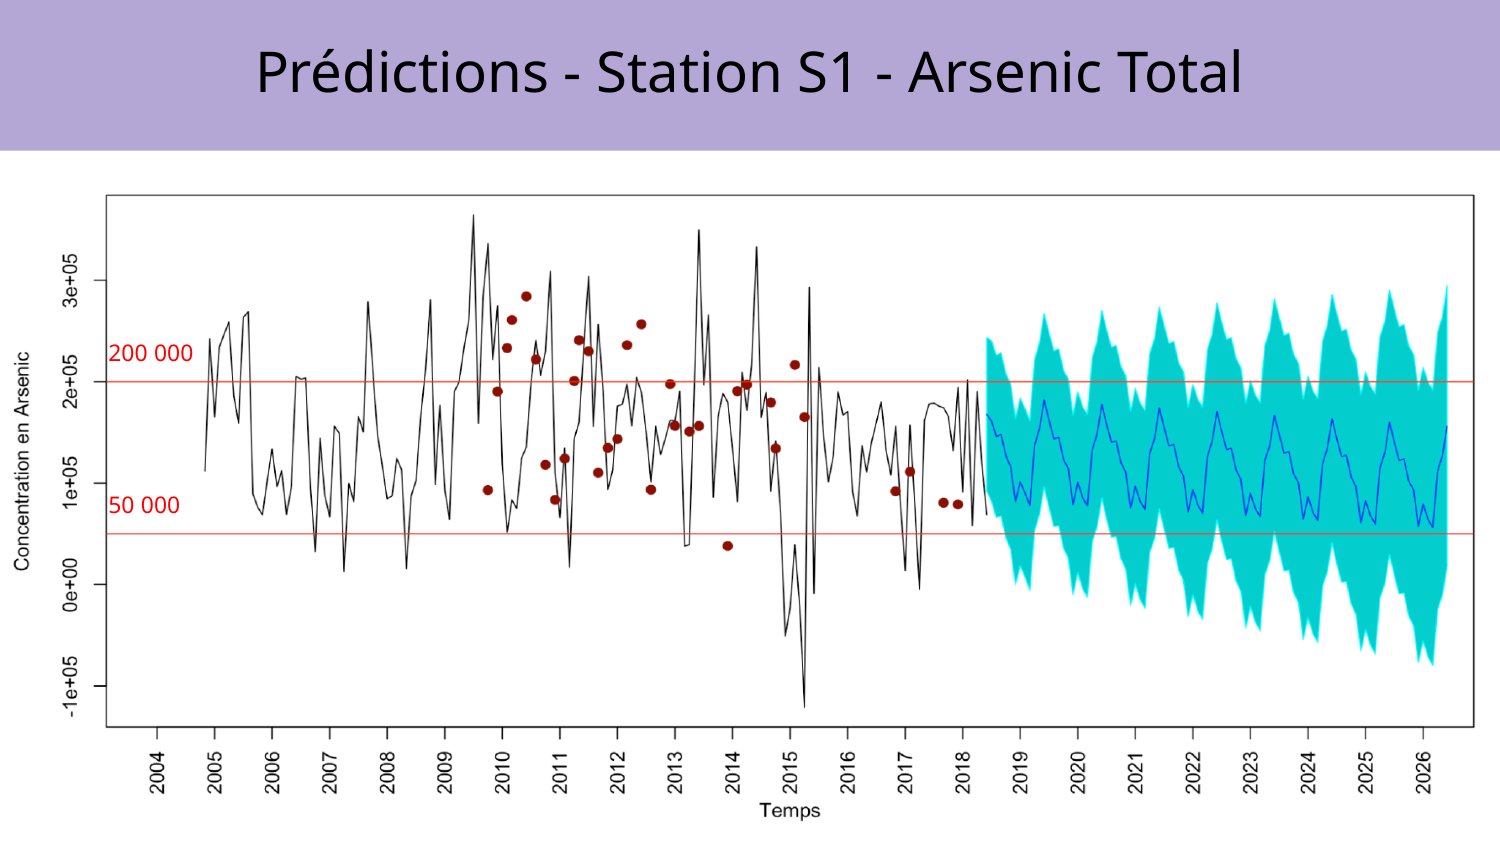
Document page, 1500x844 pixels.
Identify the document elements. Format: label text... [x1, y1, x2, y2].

picture [0, 168, 1500, 844]
title Prédictions - Station S1 - Arsenic Total [70, 21, 1430, 119]
